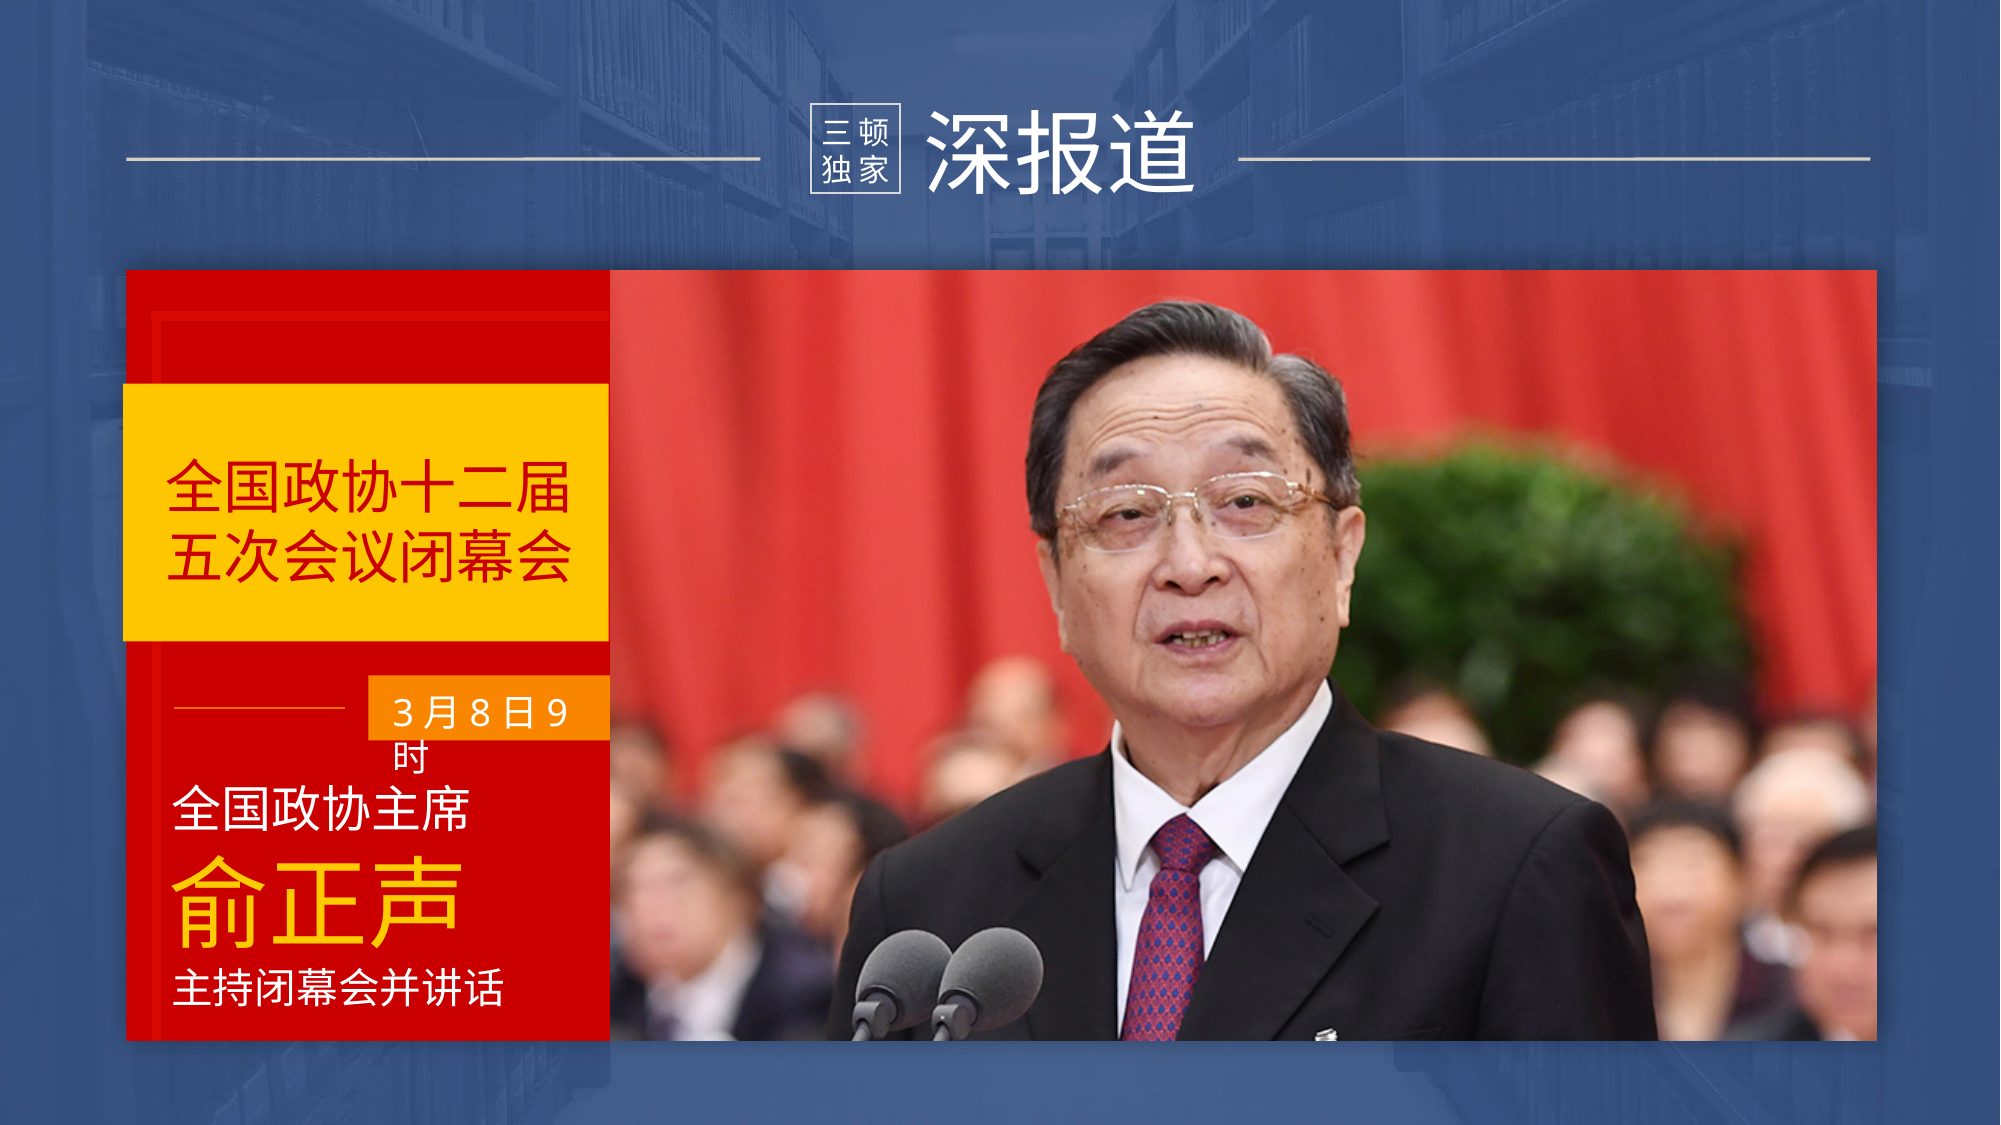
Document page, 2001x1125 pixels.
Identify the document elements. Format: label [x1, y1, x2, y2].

text_box [806, 104, 929, 197]
picture [0, 0, 2000, 1125]
